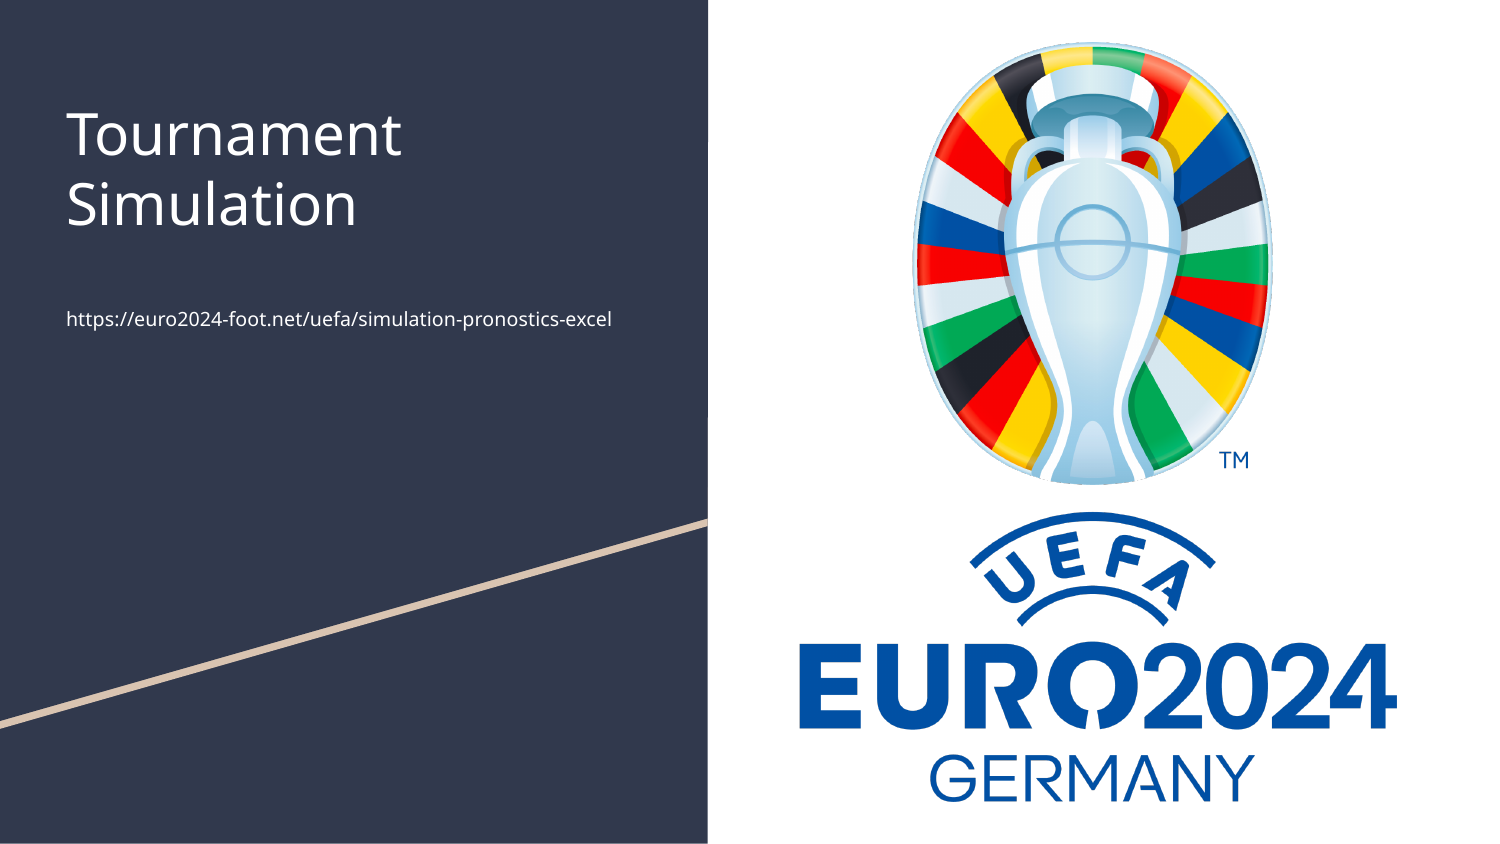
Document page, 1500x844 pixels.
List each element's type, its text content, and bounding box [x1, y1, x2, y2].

picture [788, 41, 1397, 802]
title Tournament Simulation https://euro2024-foot.net/uefa/simulation-pronostics-excel [51, 82, 660, 494]
